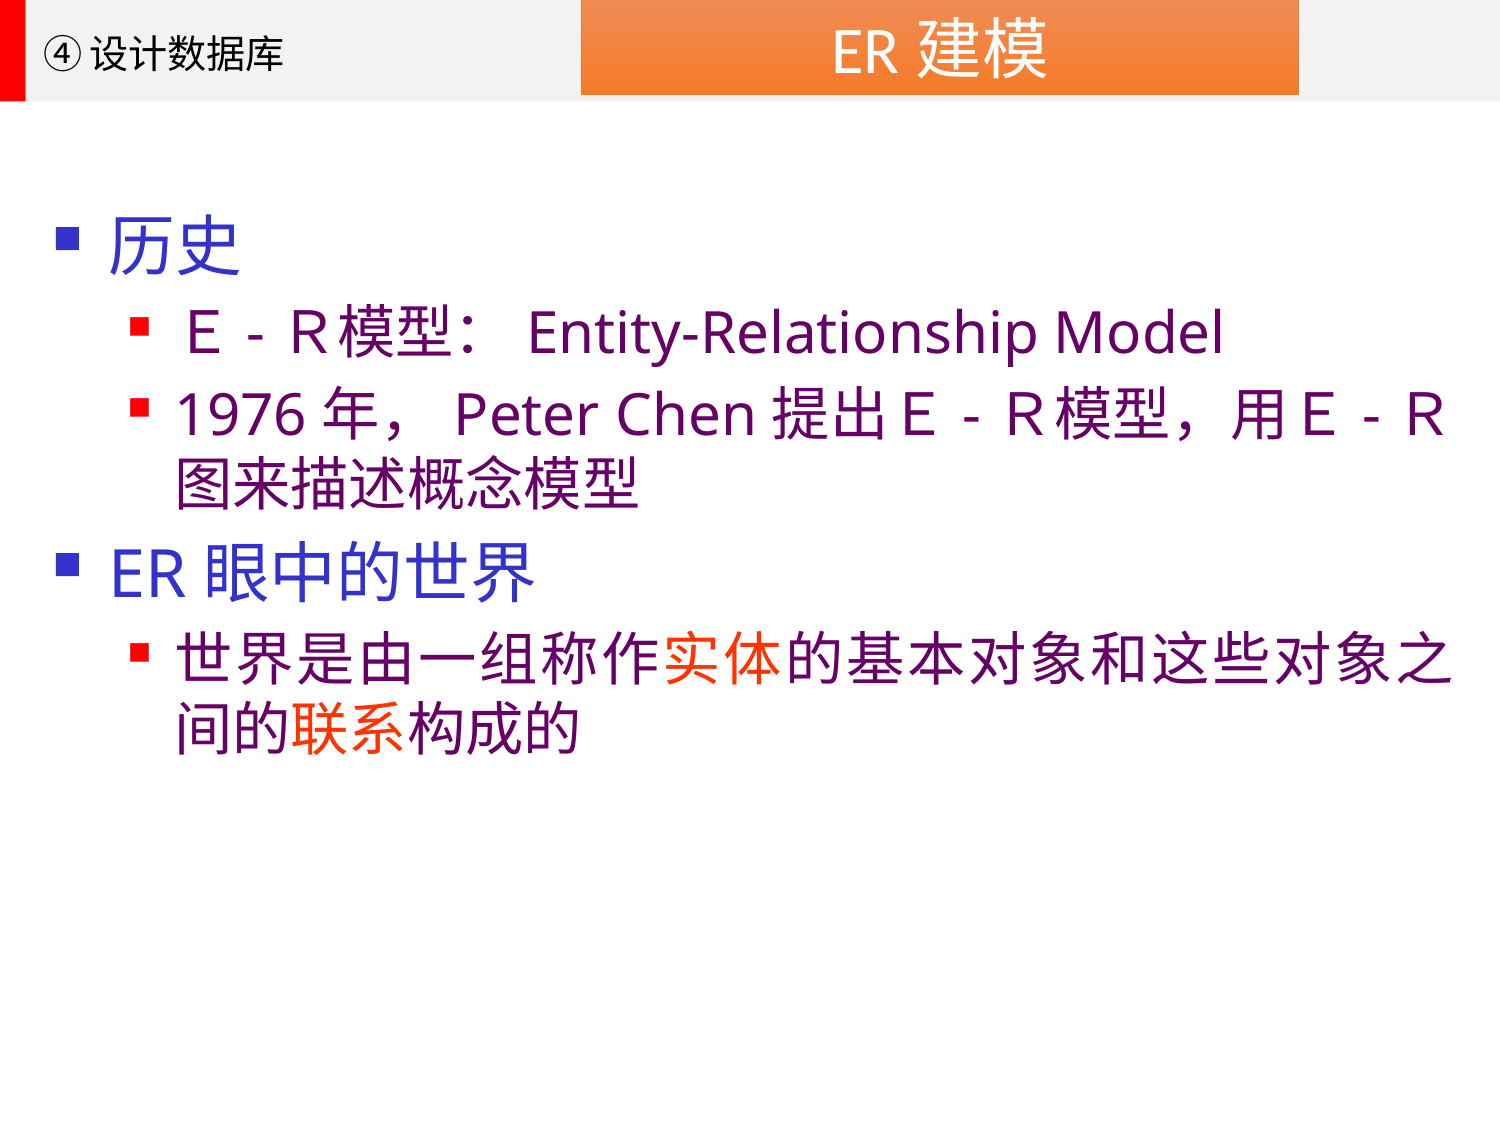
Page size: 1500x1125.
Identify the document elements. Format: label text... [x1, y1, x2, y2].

text_box 历史 Ｅ-Ｒ模型：Entity-Relationship Model 1976年，Peter Chen提出Ｅ-Ｒ模型，用Ｅ-Ｒ图来描述概念模型 ER眼中的世界 世界是由一组称作实体的基本对象和这些对象之间的联系构成的 [37, 196, 1469, 1088]
text_box ER建模 [581, 0, 1299, 95]
text_box ④设计数据库 [28, 27, 581, 85]
